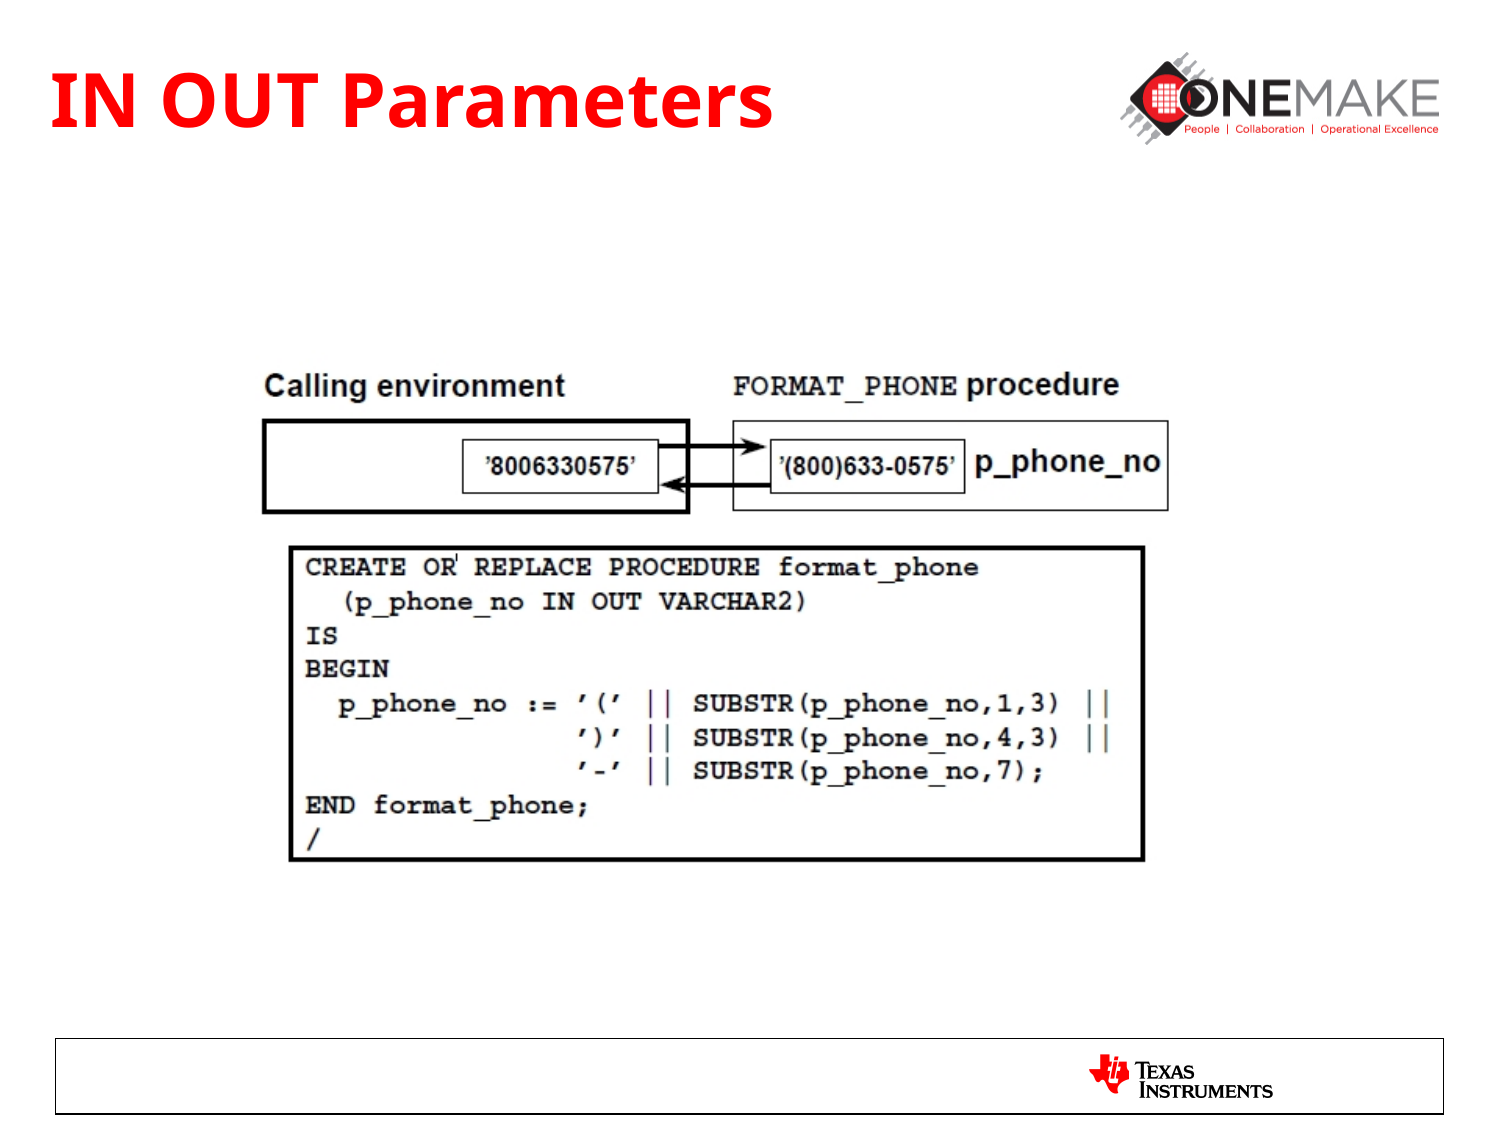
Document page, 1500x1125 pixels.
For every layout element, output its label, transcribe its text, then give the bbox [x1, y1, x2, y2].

title IN OUT Parameters [35, 45, 1102, 233]
picture [1120, 52, 1439, 145]
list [230, 350, 1208, 892]
picture [1087, 1052, 1274, 1099]
